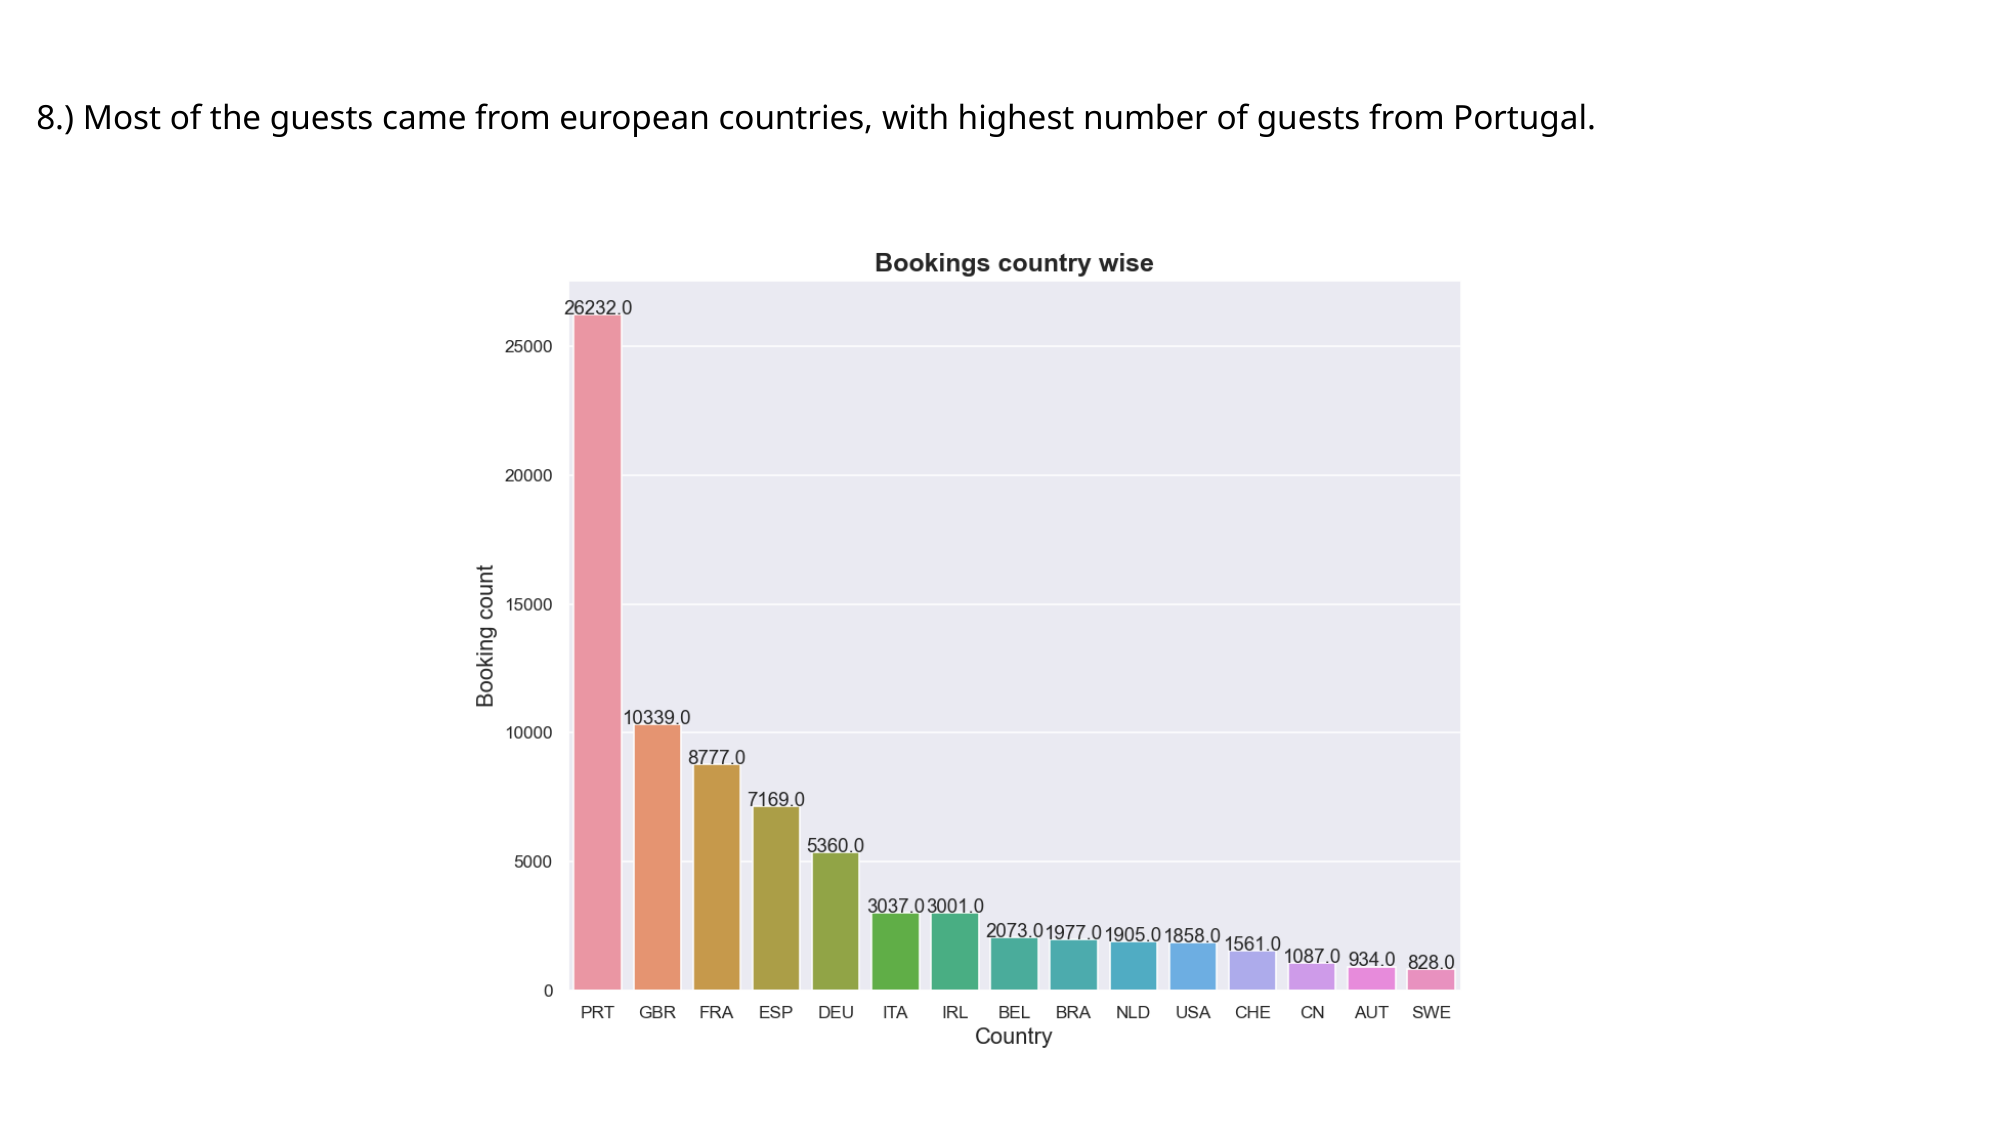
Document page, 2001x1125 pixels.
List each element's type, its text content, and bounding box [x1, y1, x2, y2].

picture [424, 170, 1576, 1092]
text_box 8.) Most of the guests came from european countries, with highest number of guests from Portugal. [28, 89, 1607, 144]
